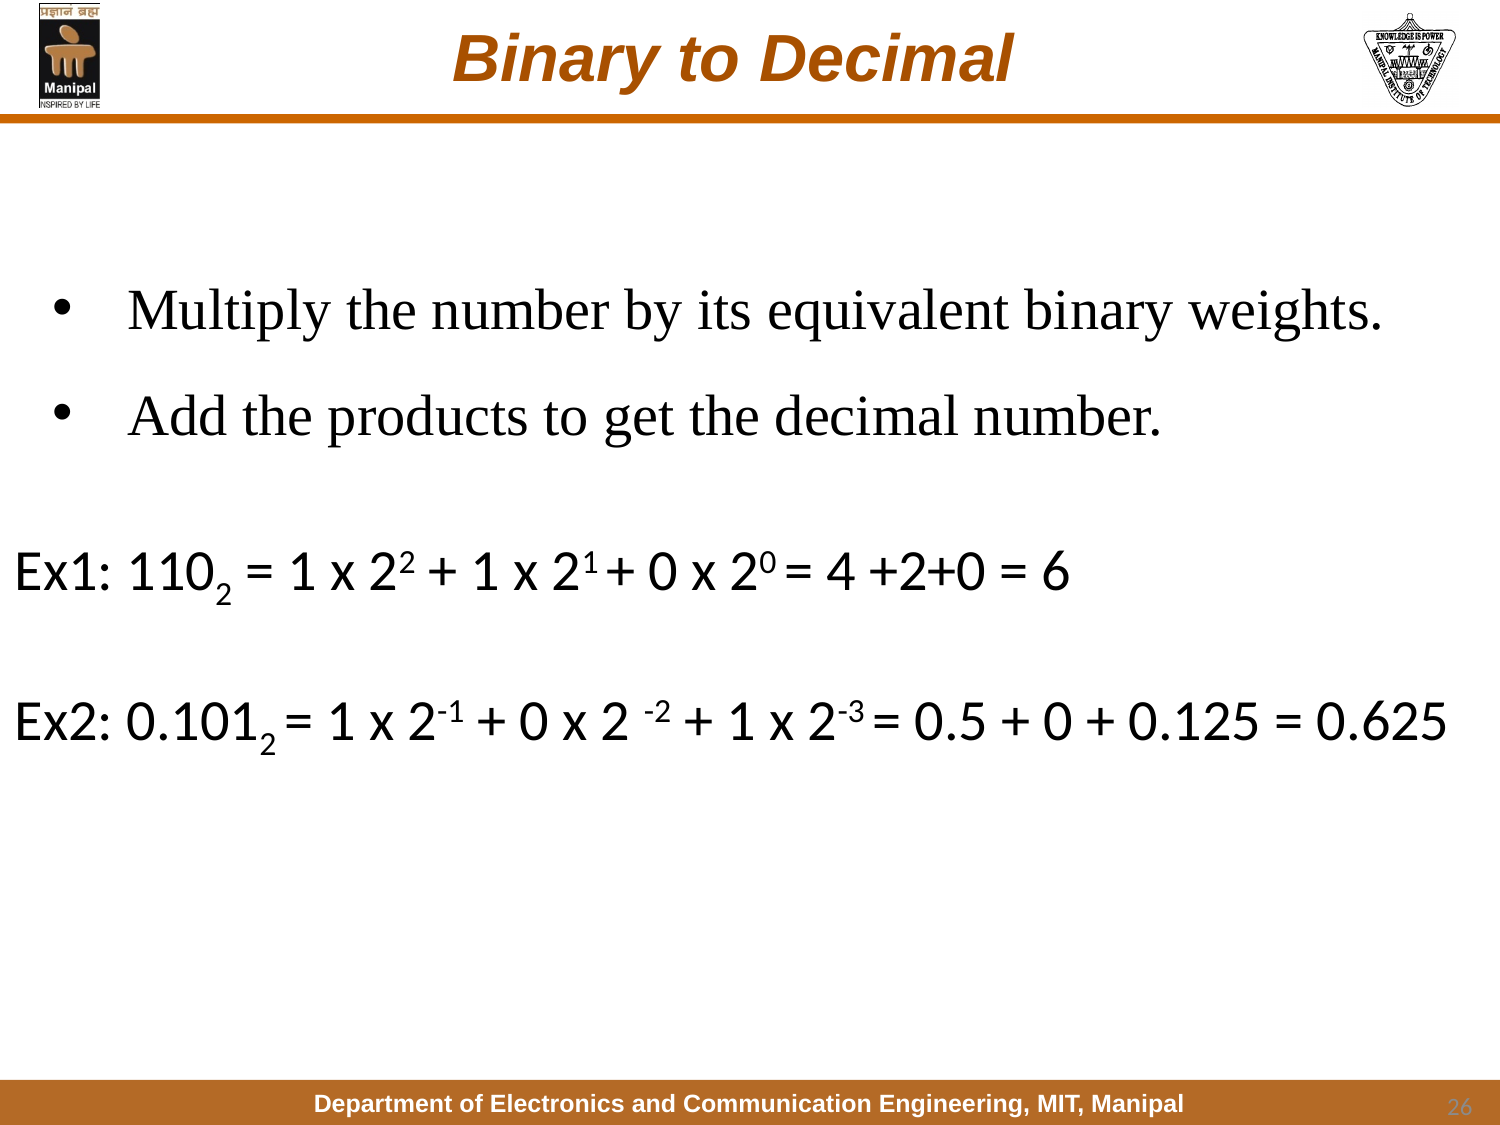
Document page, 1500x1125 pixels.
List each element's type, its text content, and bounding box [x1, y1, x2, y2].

title Binary to Decimal [77, 0, 1428, 124]
text_box Multiply the number by its equivalent binary weights. Add the products to get the decimal number. [37, 229, 1500, 454]
slide_number 26 [1137, 1074, 1488, 1125]
text_box Ex1: 1102 = 1 x 22 + 1 x 21 + 0 x 20 = 4 +2+0 = 6 Ex2: 0.1012 = 1 x 2-1 + 0 x 2 -2 + 1 x 2-3 = 0.5 + 0 + 0.125 = 0.625 [0, 525, 1500, 770]
picture [39, 3, 77, 108]
